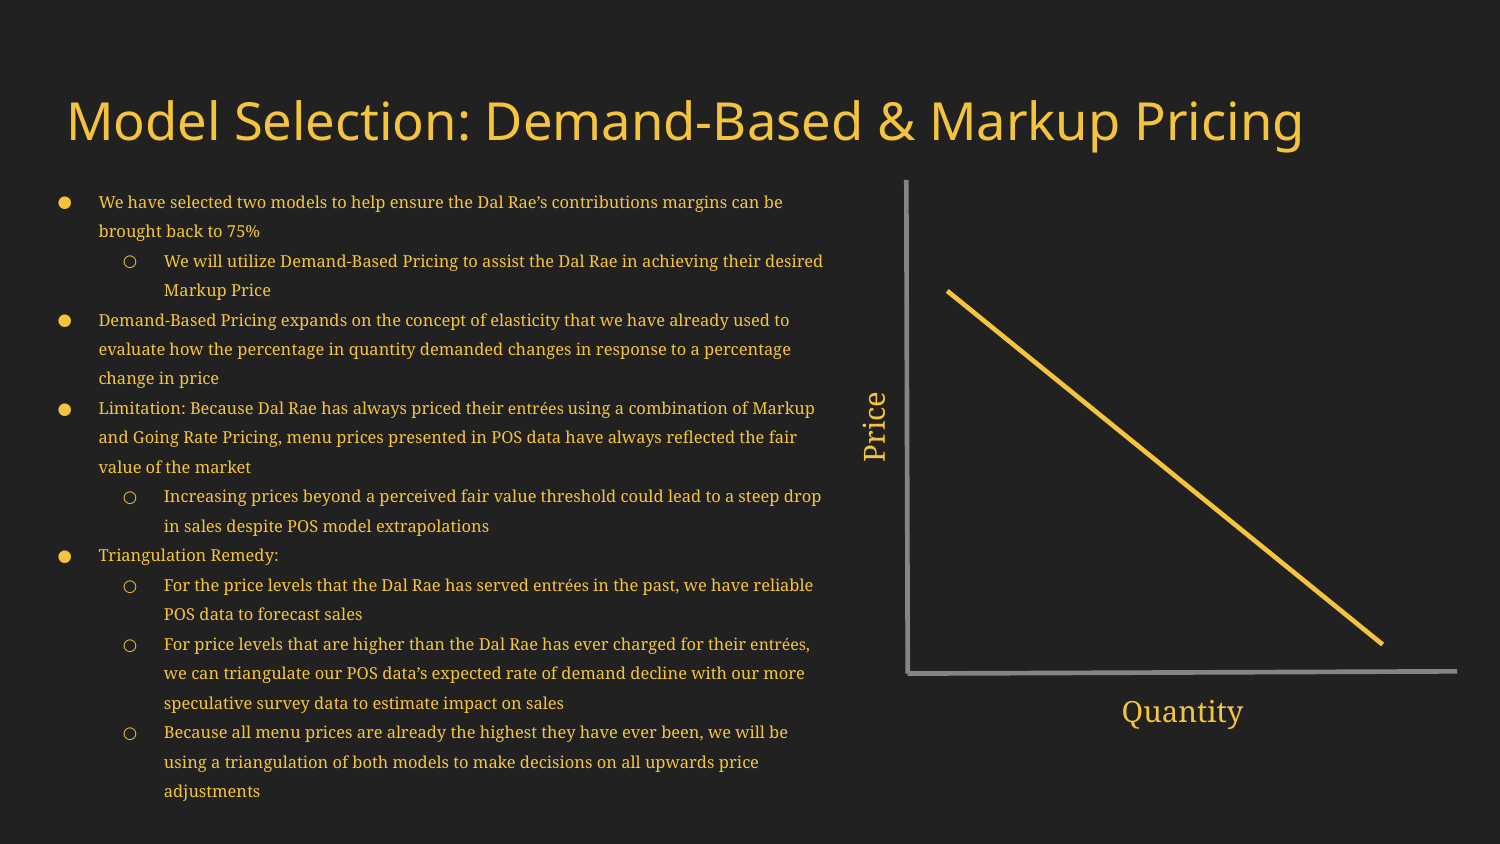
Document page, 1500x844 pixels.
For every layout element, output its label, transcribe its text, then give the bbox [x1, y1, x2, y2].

title Model Selection: Demand-Based & Markup Pricing [51, 72, 1449, 167]
text_box Price [840, 165, 906, 689]
list We have selected two models to help ensure the Dal Rae’s contributions margins can be brought back to 75% We will utilize Demand-Based Pricing to assist the Dal Rae in achieving their desired Markup Price Demand-Based Pricing expands on the concept of elasticity that we have already used to evaluate how the percentage in quantity demanded changes in response to a percentage change in price Limitation: Because Dal Rae has always priced their entrées using a combination of Markup and Going Rate Pricing, menu prices presented in POS data have always reflected the fair value of the market Increasing prices beyond a perceived fair value threshold could lead to a steep drop in sales despite POS model extrapolations Triangulation Remedy: For the price levels that the Dal Rae has served entrées in the past, we have reliable POS data to forecast sales For price levels that are higher than the Dal Rae has ever charged for their entrées, we can triangulate our POS data’s expected rate of demand decline with our more speculative survey data to estimate impact on sales Because all menu prices are already the highest they have ever been, we will be using a triangulation of both models to make decisions on all upwards price adjustments [18, 166, 841, 826]
text_box Quantity [920, 682, 1445, 743]
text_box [946, 290, 1383, 645]
